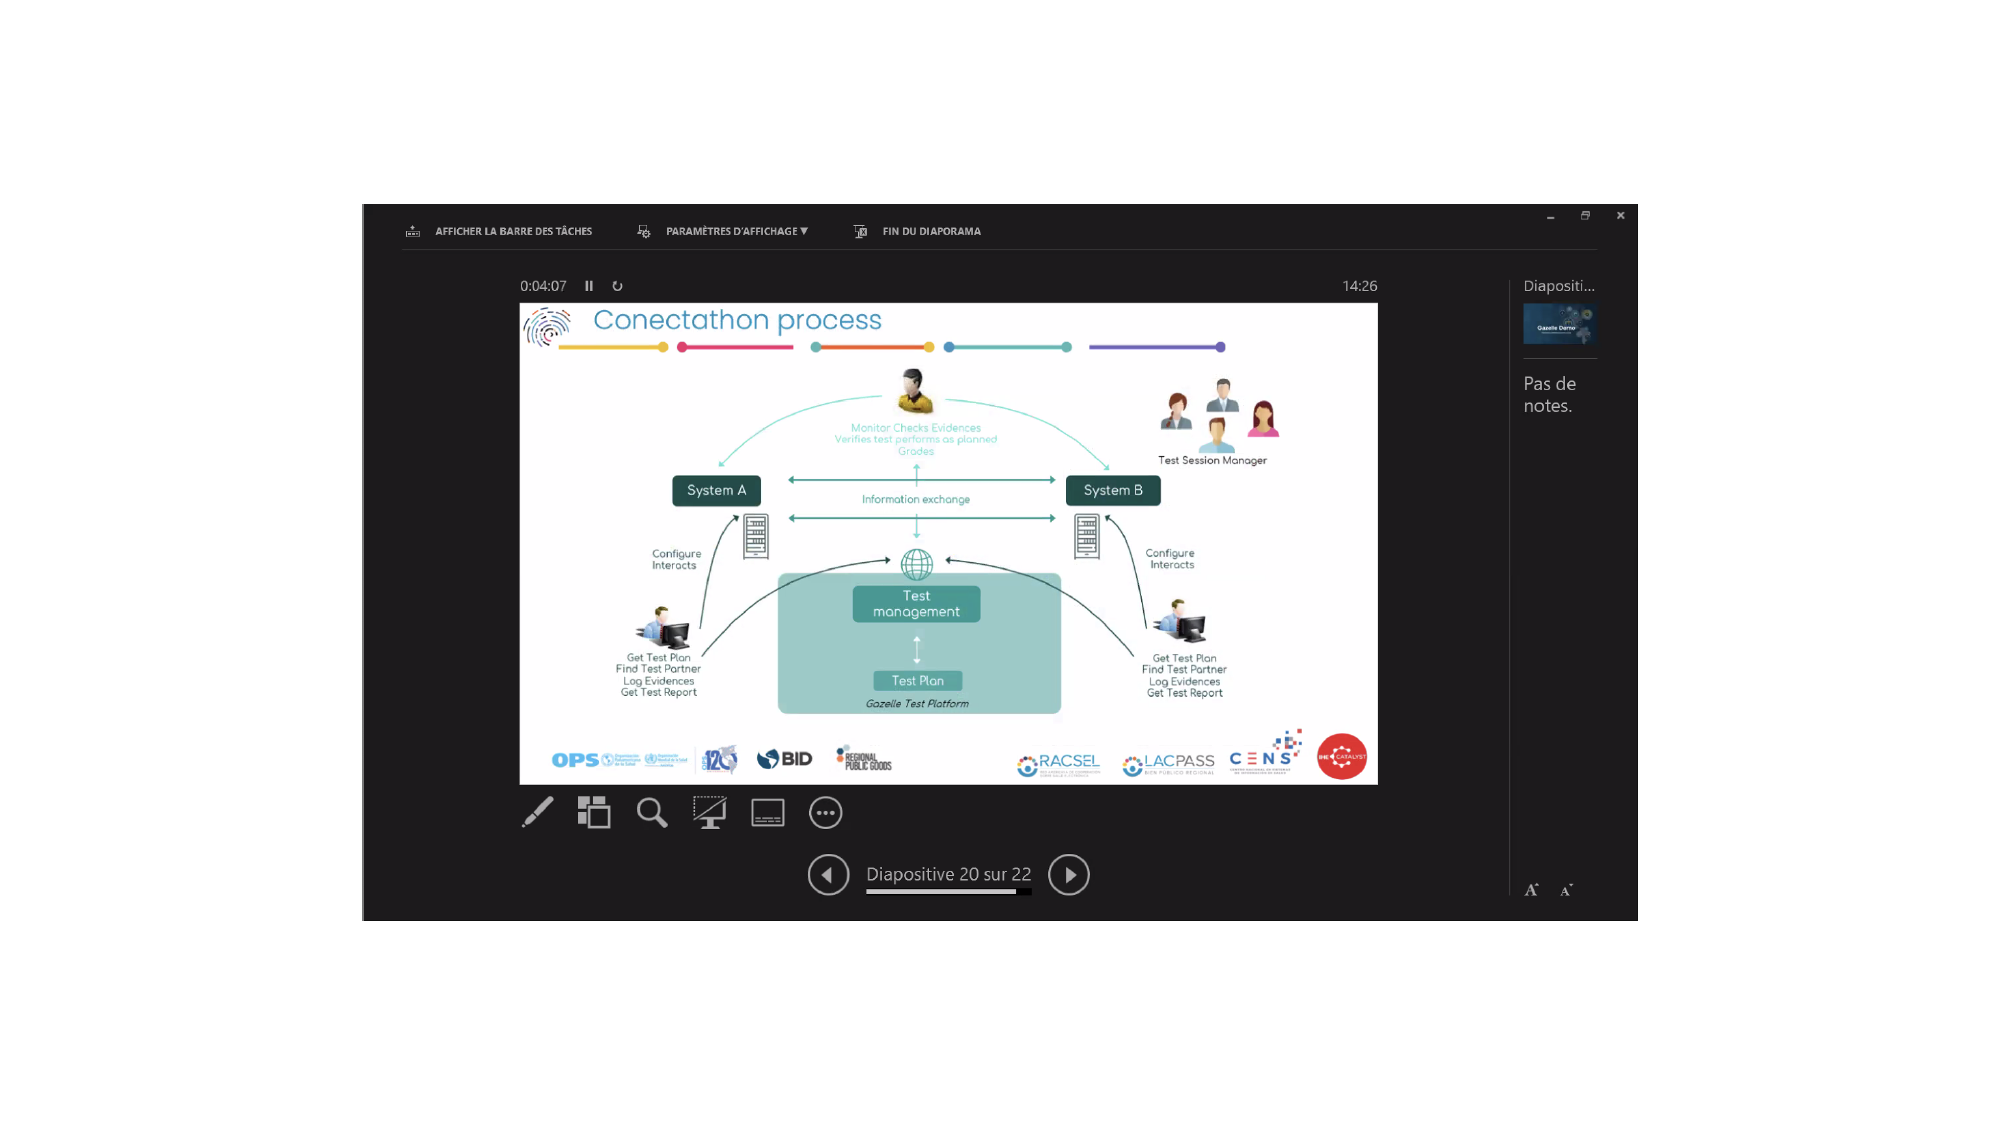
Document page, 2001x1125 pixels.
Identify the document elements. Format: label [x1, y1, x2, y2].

picture [361, 203, 1638, 922]
